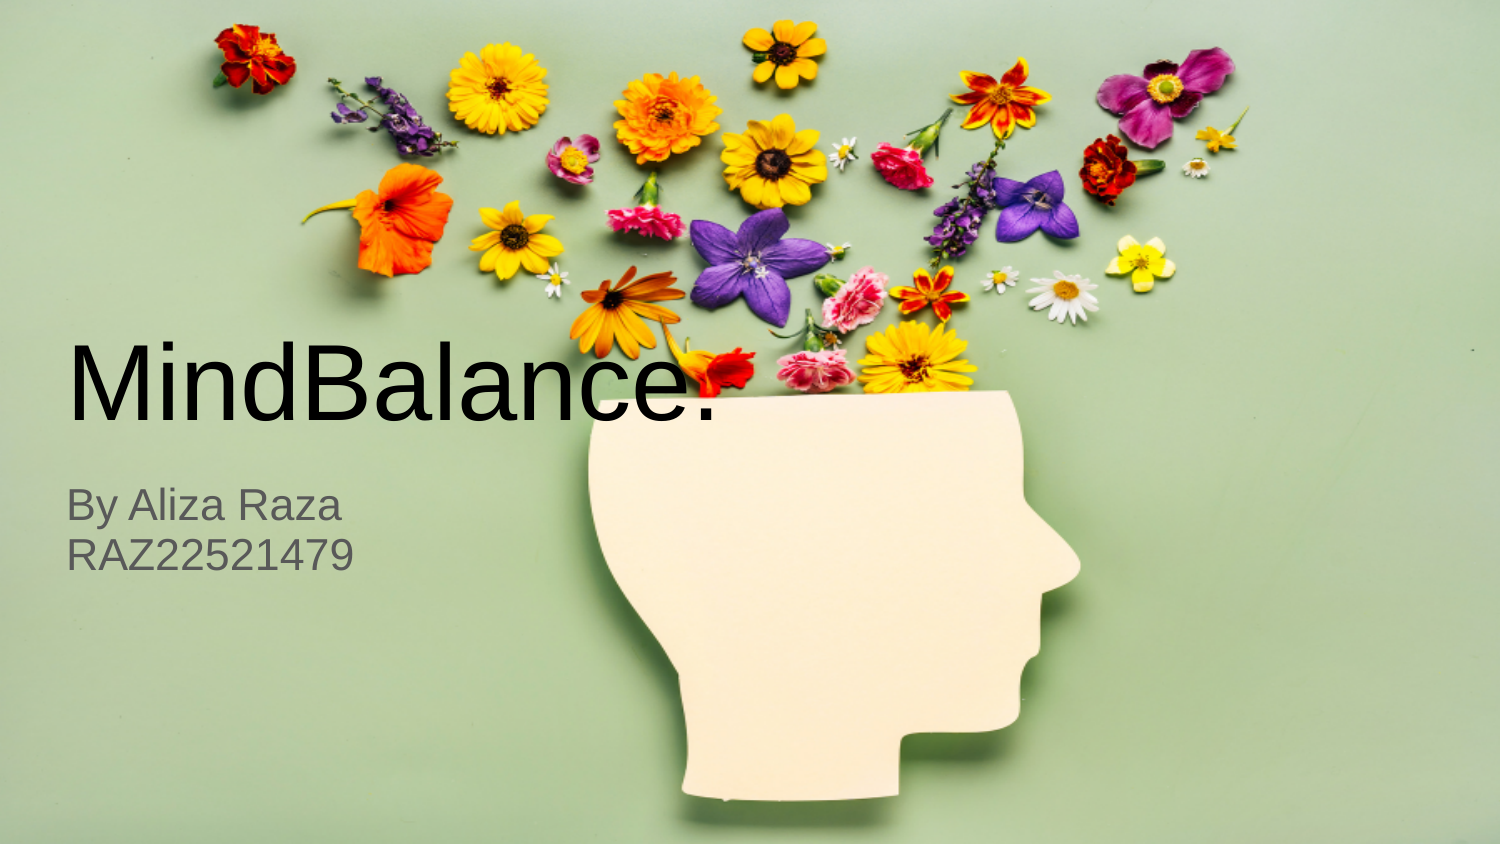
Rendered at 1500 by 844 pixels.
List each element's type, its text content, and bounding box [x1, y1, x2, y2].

picture [0, 0, 1500, 844]
subtitle By Aliza Raza RAZ22521479 [51, 464, 1449, 595]
title MindBalance. [51, 122, 1449, 459]
